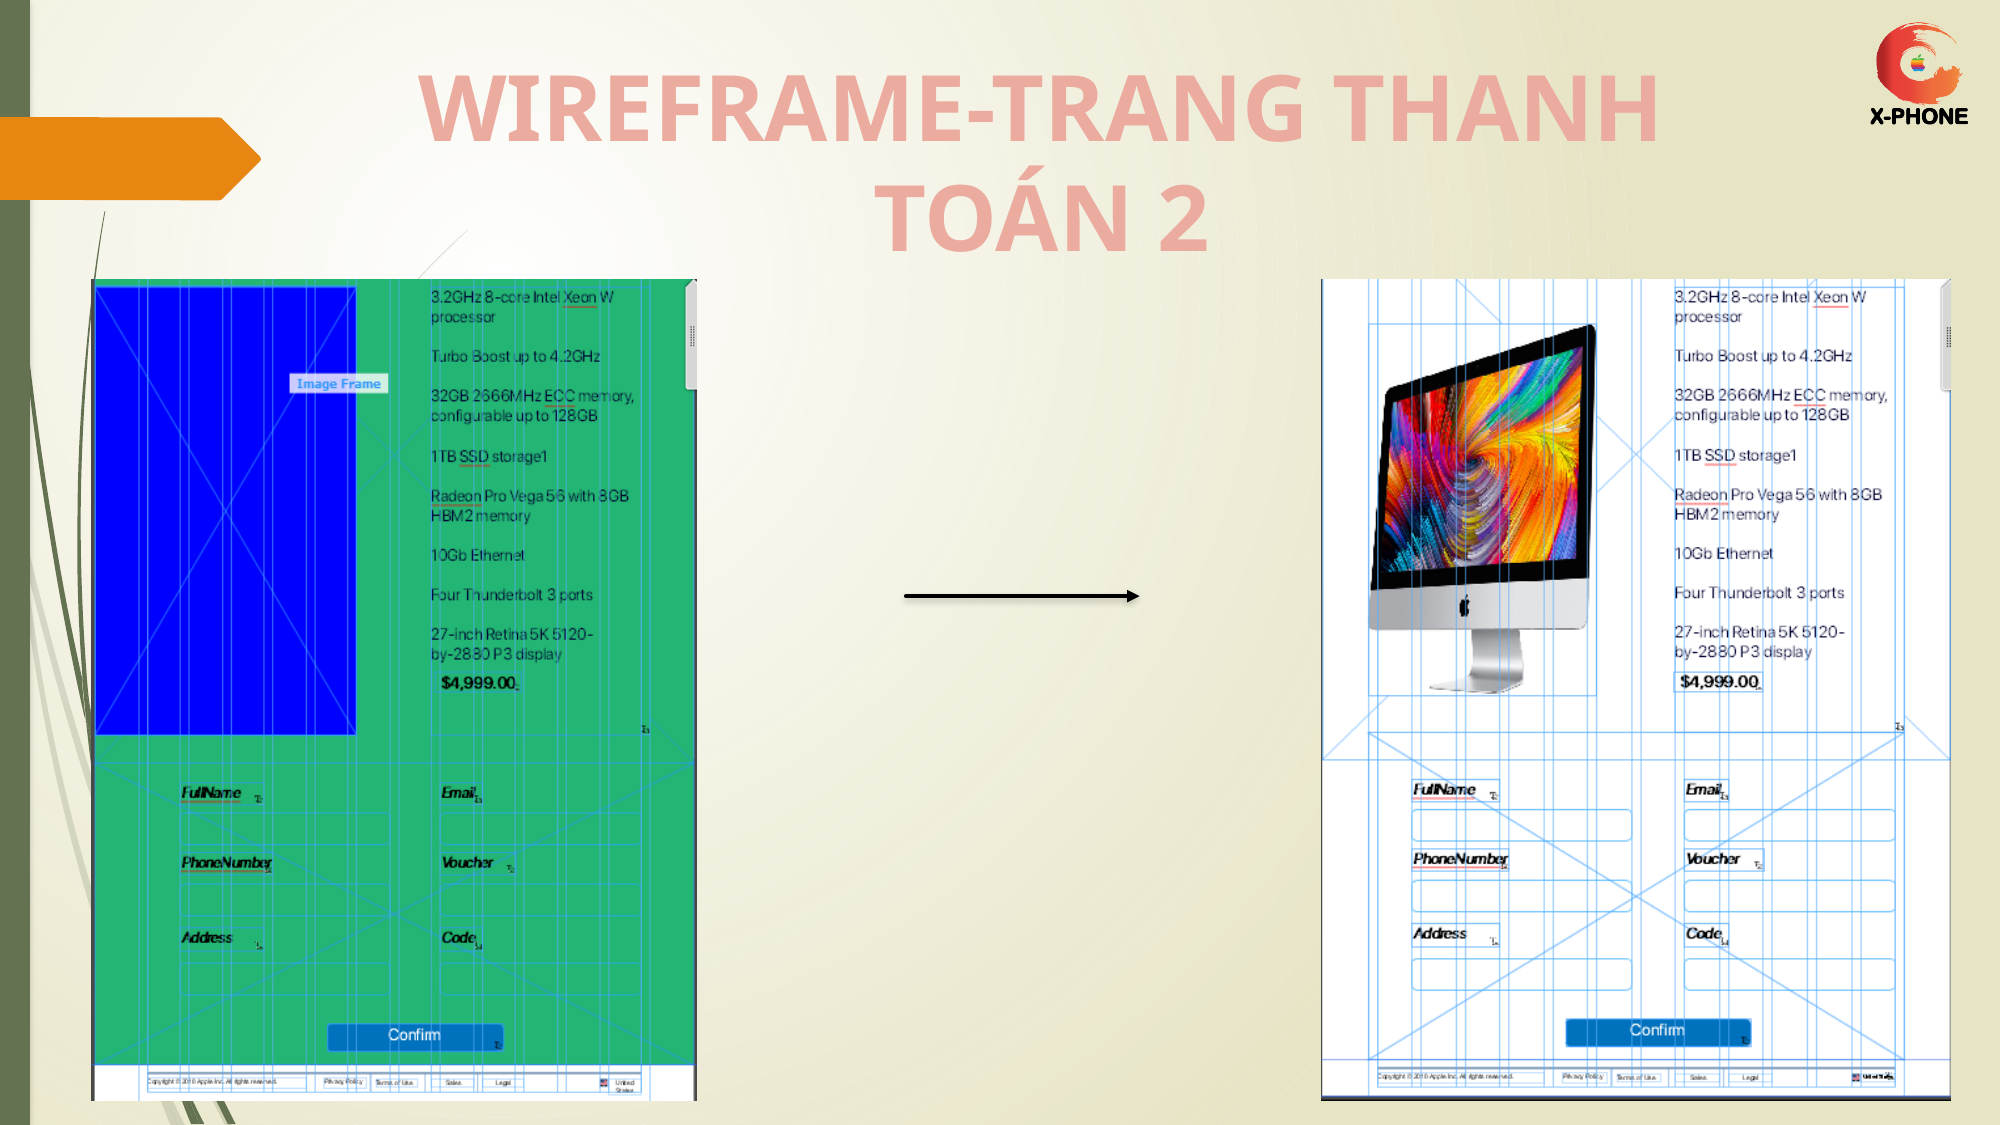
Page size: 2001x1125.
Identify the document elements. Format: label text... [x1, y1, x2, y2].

text_box WIREFRAME-TRANG THANH TOÁN 2 [341, 42, 1742, 277]
picture [90, 279, 698, 1101]
picture [1866, 22, 1974, 130]
picture [1321, 279, 1951, 1101]
